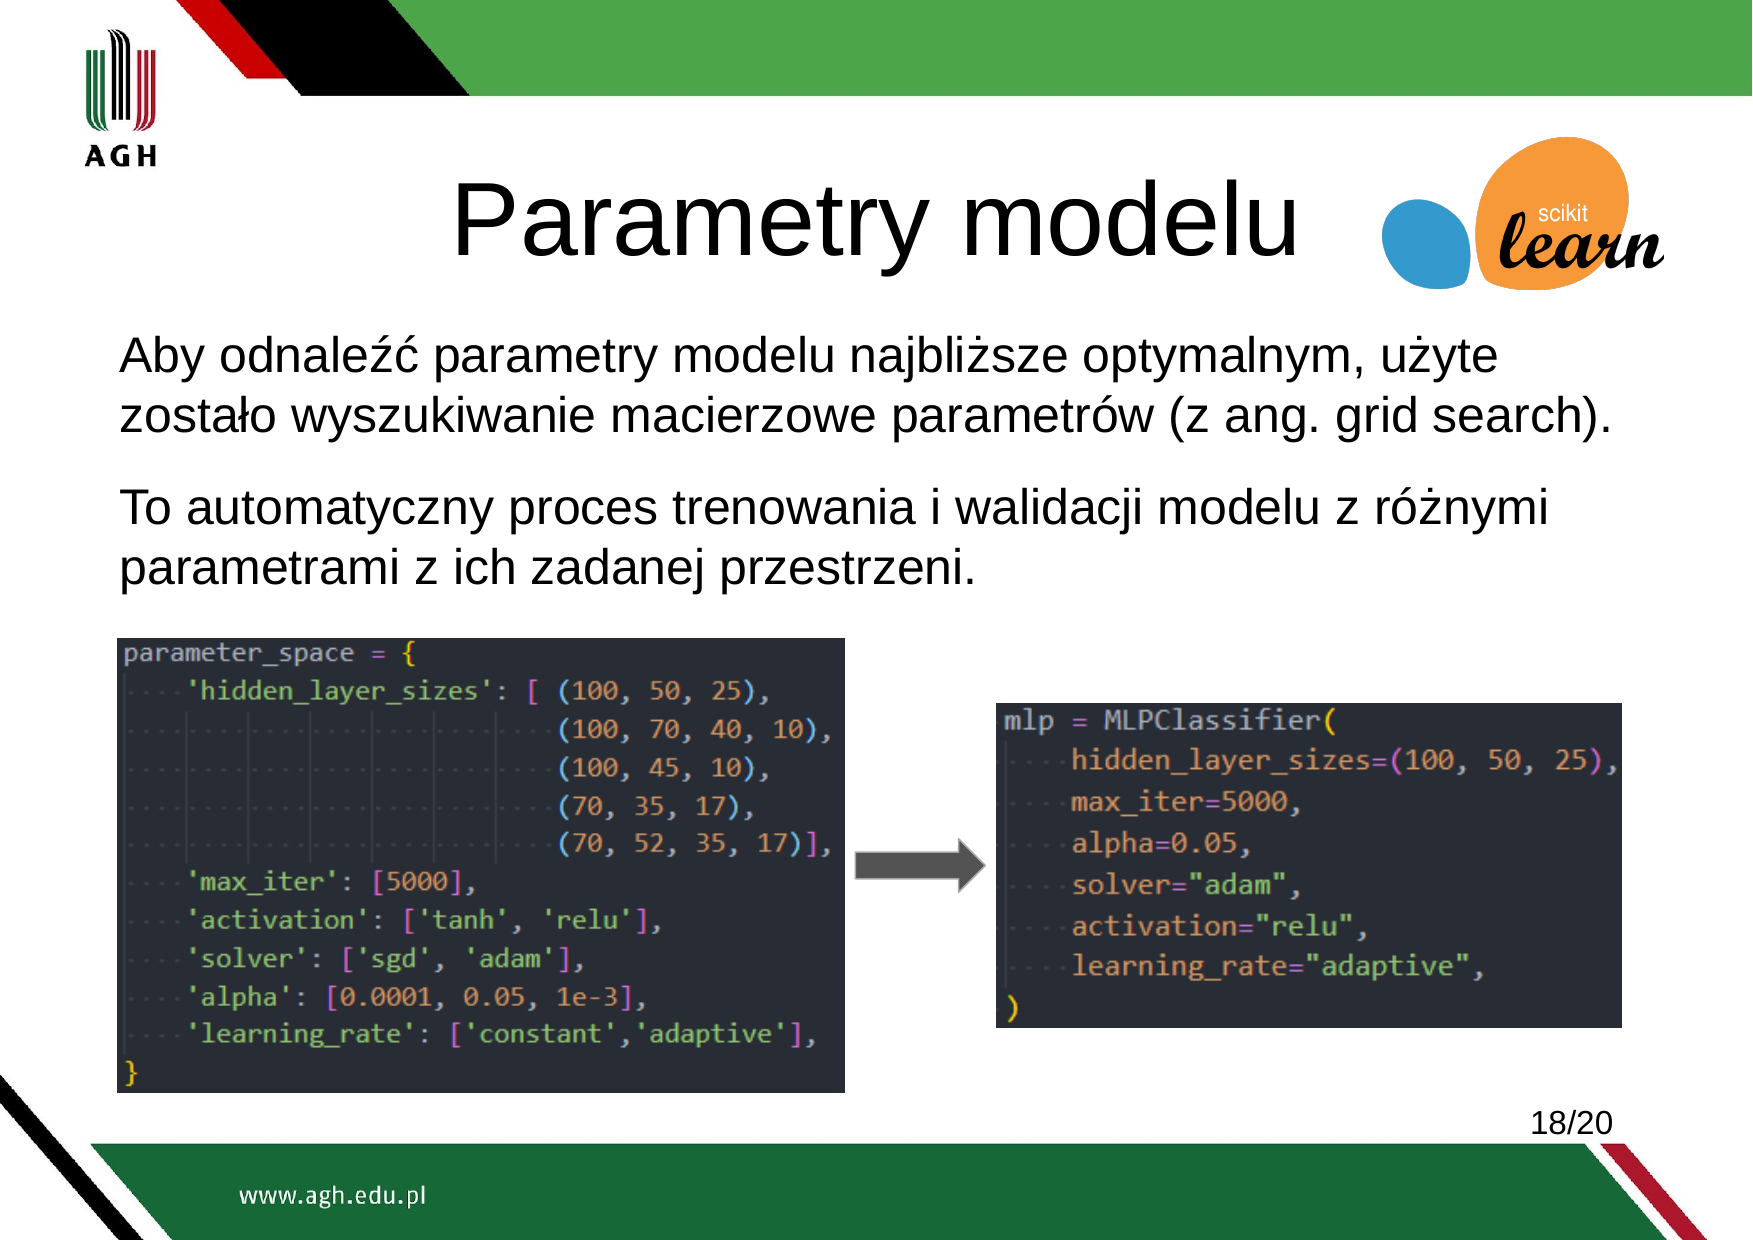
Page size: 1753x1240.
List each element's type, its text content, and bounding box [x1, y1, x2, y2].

title Parametry modelu [131, 110, 1622, 307]
text_box Aby odnaleźć parametry modelu najbliższe optymalnym, użyte zostało wyszukiwanie macierzowe parametrów (z ang. grid search). [104, 307, 1653, 458]
slide_number ‹#›/20 [1516, 1092, 1622, 1147]
text_box [855, 838, 986, 893]
text_box To automatyczny proces trenowania i walidacji modelu z różnymi parametrami z ich zadanej przestrzeni. [104, 459, 1653, 610]
picture [0, 0, 1753, 1240]
